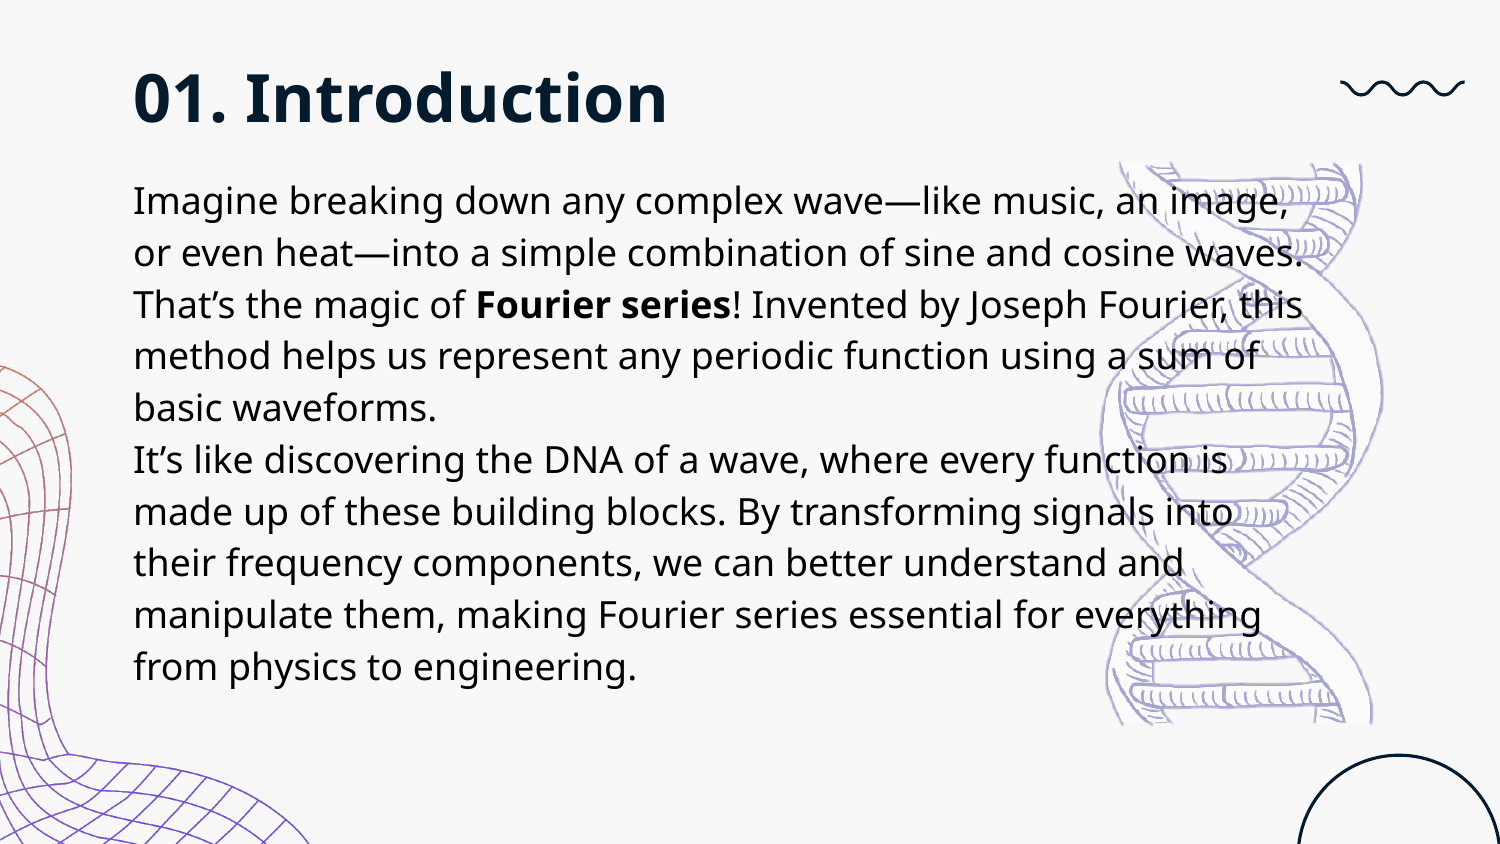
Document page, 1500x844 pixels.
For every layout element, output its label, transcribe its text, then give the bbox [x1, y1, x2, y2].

picture [923, 134, 1500, 751]
picture [0, 337, 409, 844]
title 01. Introduction [118, 41, 1382, 135]
subtitle Imagine breaking down any complex wave—like music, an image, or even heat—into a simple combination of sine and cosine waves. That’s the magic of Fourier series! Invented by Joseph Fourier, this method helps us represent any periodic function using a sum of basic waveforms. It’s like discovering the DNA of a wave, where every function is made up of these building blocks. By transforming signals into their frequency components, we can better understand and manipulate them, making Fourier series essential for everything from physics to engineering. [118, 155, 1327, 771]
